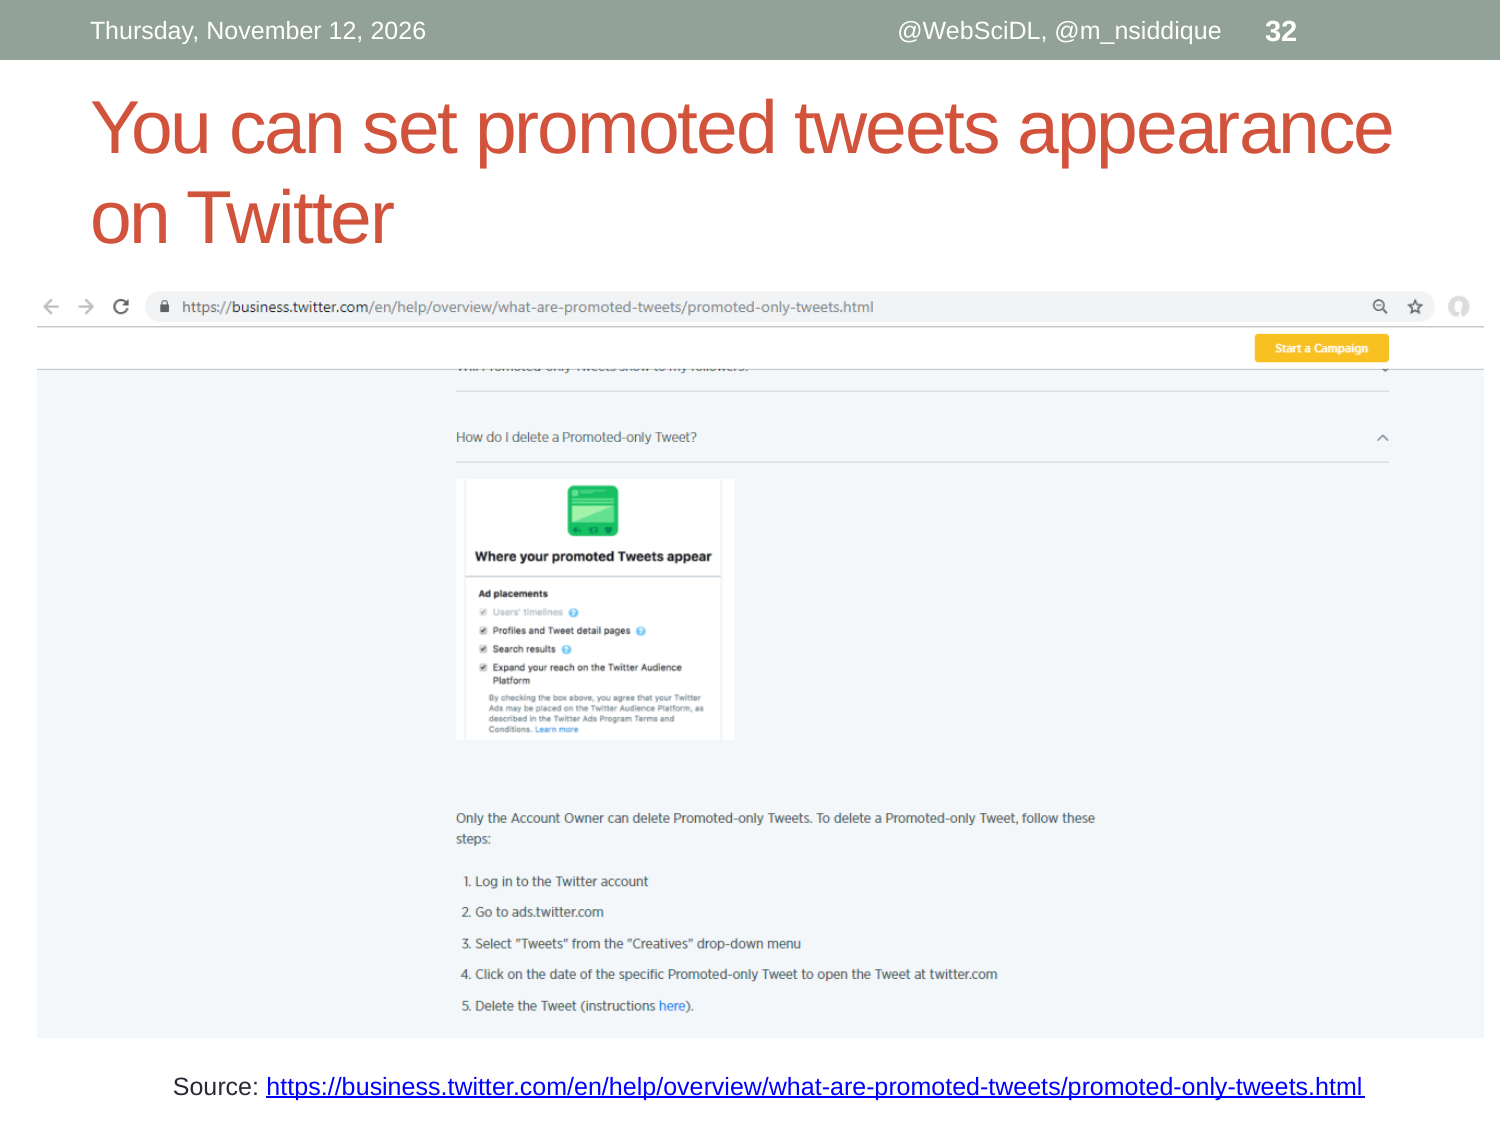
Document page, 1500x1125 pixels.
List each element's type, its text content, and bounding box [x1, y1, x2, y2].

footer @WebSciDL, @m_nsiddique [562, 3, 1238, 57]
text_box Source: https://business.twitter.com/en/help/overview/what-are-promoted-tweets/promoted-only-tweets.html [37, 1062, 1500, 1119]
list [37, 287, 1484, 1038]
slide_number 32 [1250, 3, 1425, 57]
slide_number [75, 3, 550, 57]
title You can set promoted tweets appearance on Twitter [75, 87, 1425, 250]
